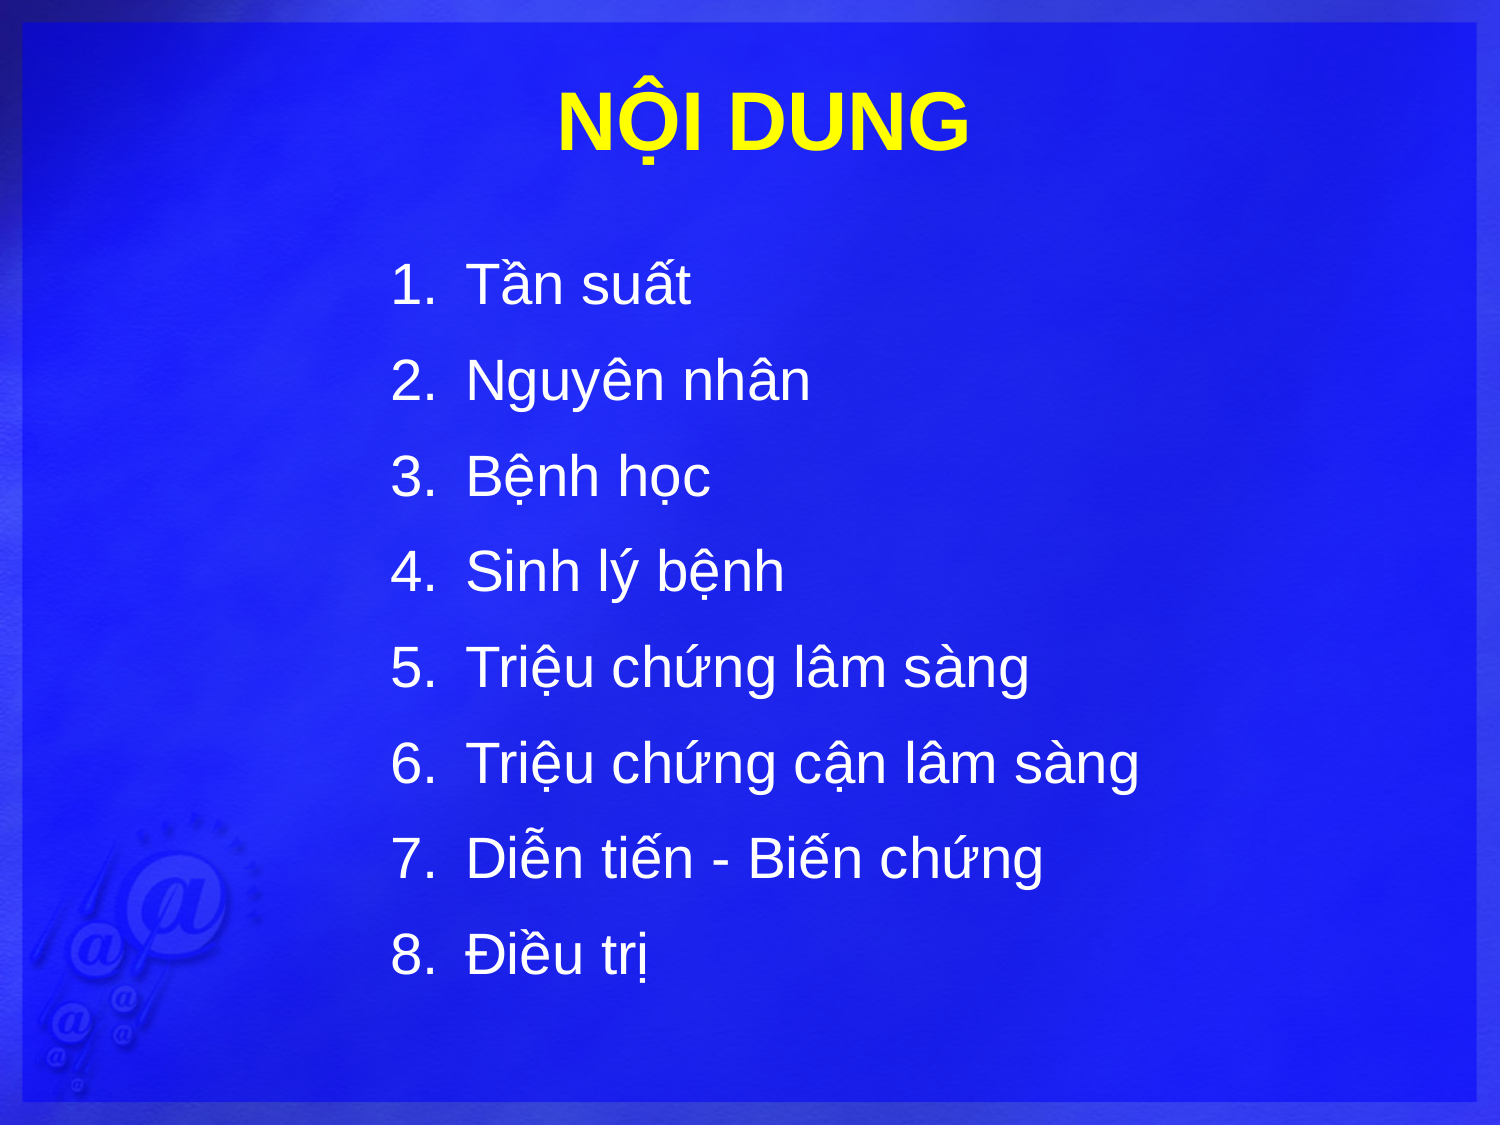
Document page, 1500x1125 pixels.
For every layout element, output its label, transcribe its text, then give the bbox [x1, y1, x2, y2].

title NỘI DUNG [112, 50, 1418, 175]
picture [0, 0, 1500, 1125]
list Tần suất Nguyên nhân Bệnh học Sinh lý bệnh Triệu chứng lâm sàng Triệu chứng cận lâm sàng Diễn tiến - Biến chứng Điều trị [375, 224, 1300, 1063]
